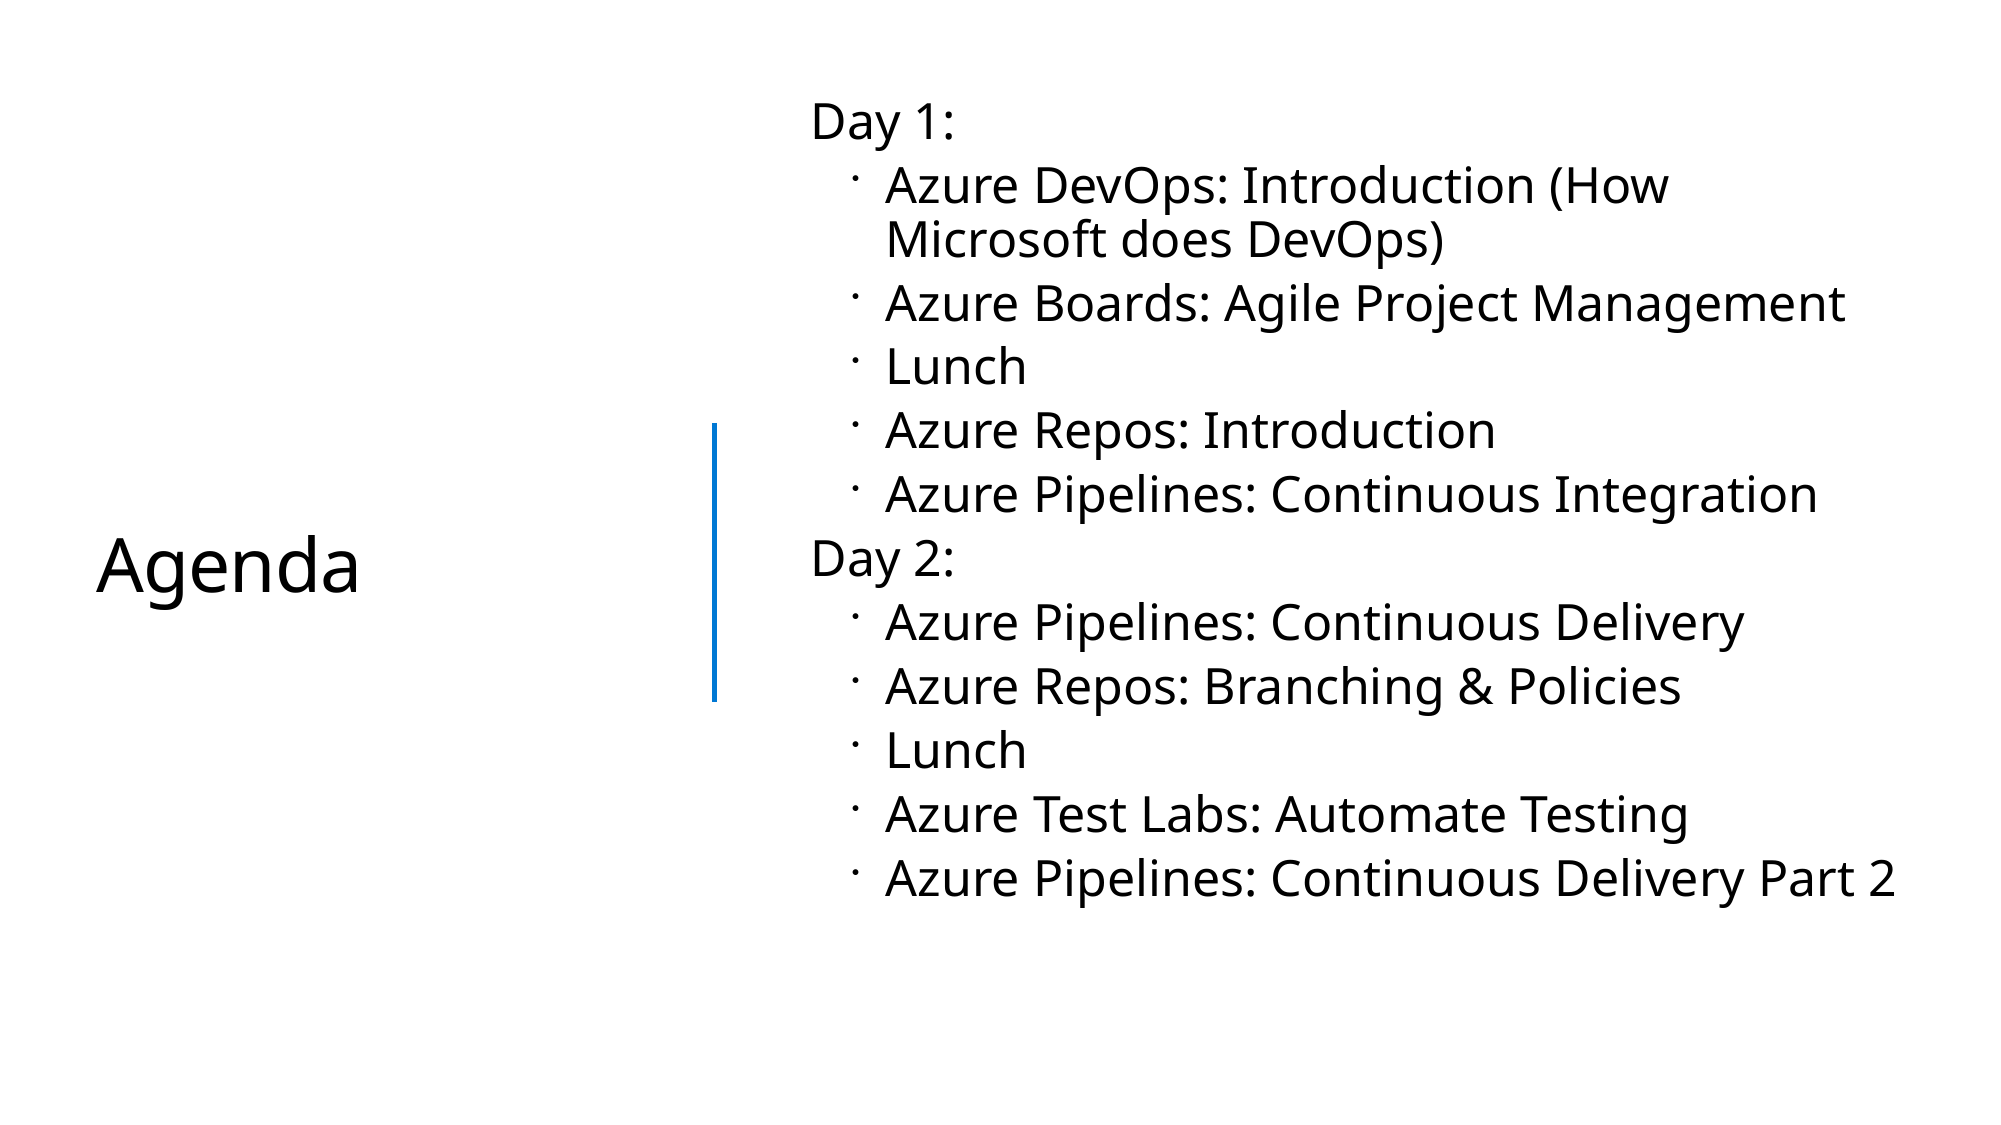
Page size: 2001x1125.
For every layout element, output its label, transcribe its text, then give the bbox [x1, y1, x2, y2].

title Agenda [96, 96, 619, 1029]
list Day 1: Azure DevOps: Introduction (How Microsoft does DevOps) Azure Boards: Agile Project Management Lunch Azure Repos: Introduction Azure Pipelines: Continuous Integration Day 2: Azure Pipelines: Continuous Delivery Azure Repos: Branching & Policies Lunch Azure Test Labs: Automate Testing Azure Pipelines: Continuous Delivery Part 2 [810, 96, 1905, 1029]
